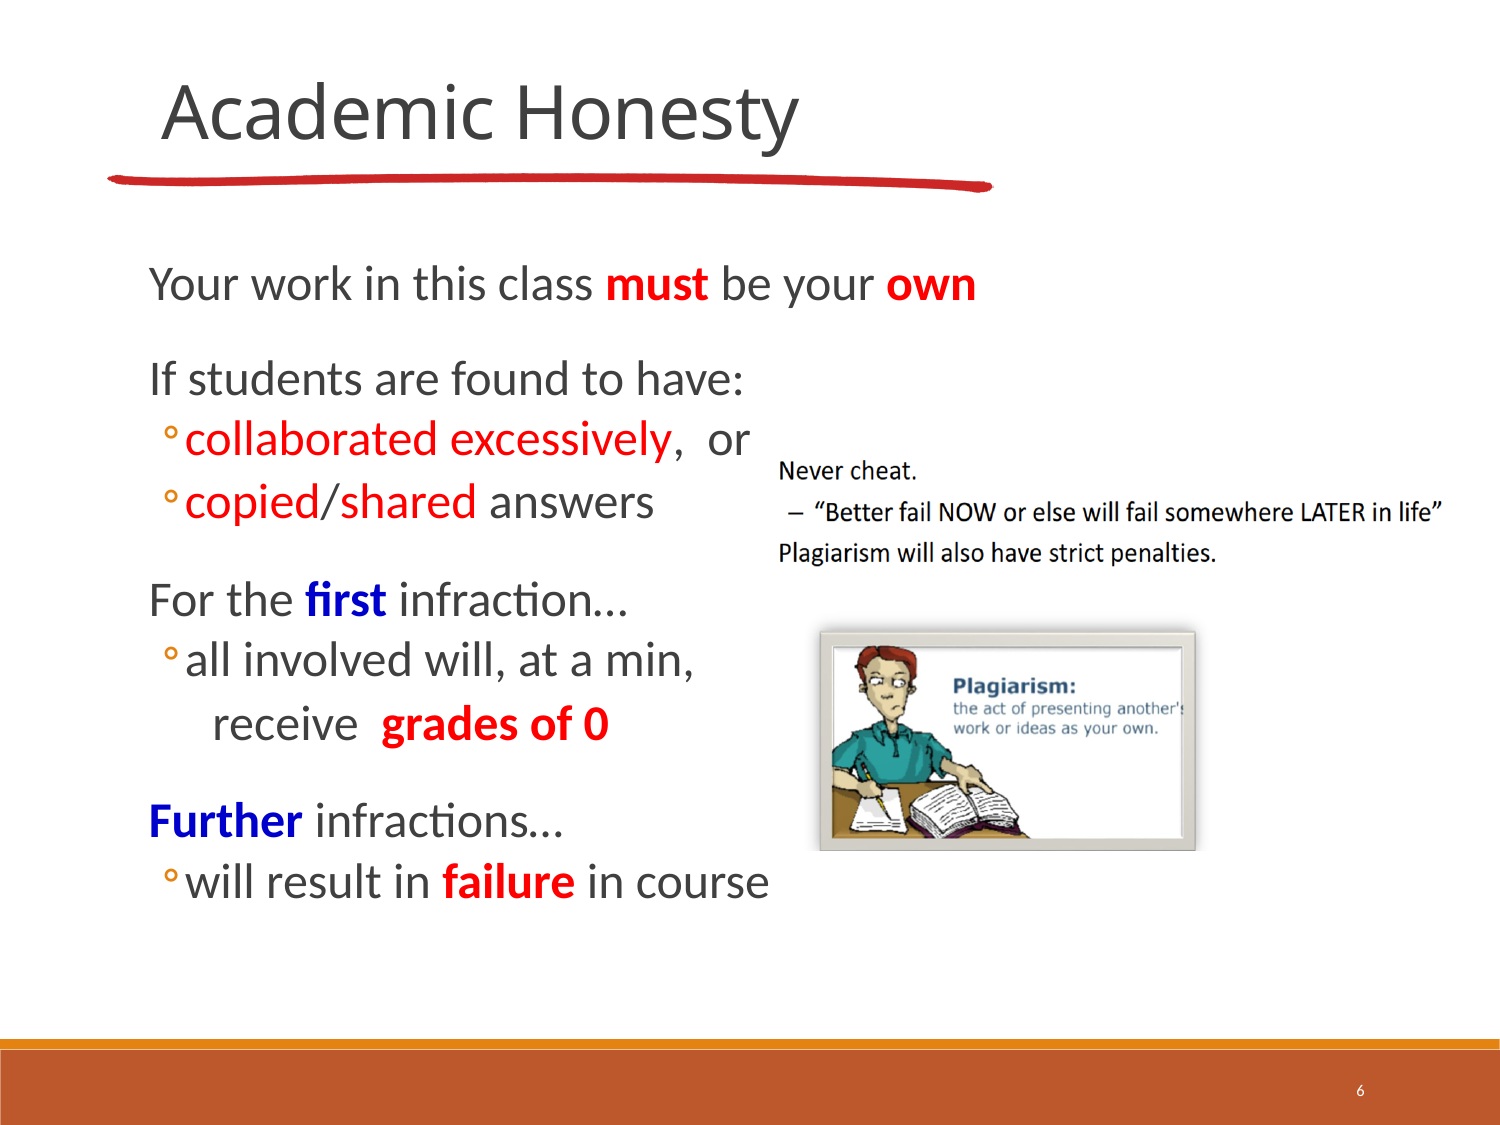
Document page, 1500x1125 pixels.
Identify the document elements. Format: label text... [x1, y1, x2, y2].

title Academic Honesty [146, 13, 1500, 163]
list Your work in this class must be your own If students are found to have: collaborated excessively, or copied/shared answers For the first infraction… all involved will, at a min, receive grades of 0 Further infractions… will result in failure in course [137, 249, 1500, 1038]
picture [103, 168, 1004, 198]
picture [767, 455, 1467, 852]
slide_number 6 [1218, 1059, 1380, 1120]
